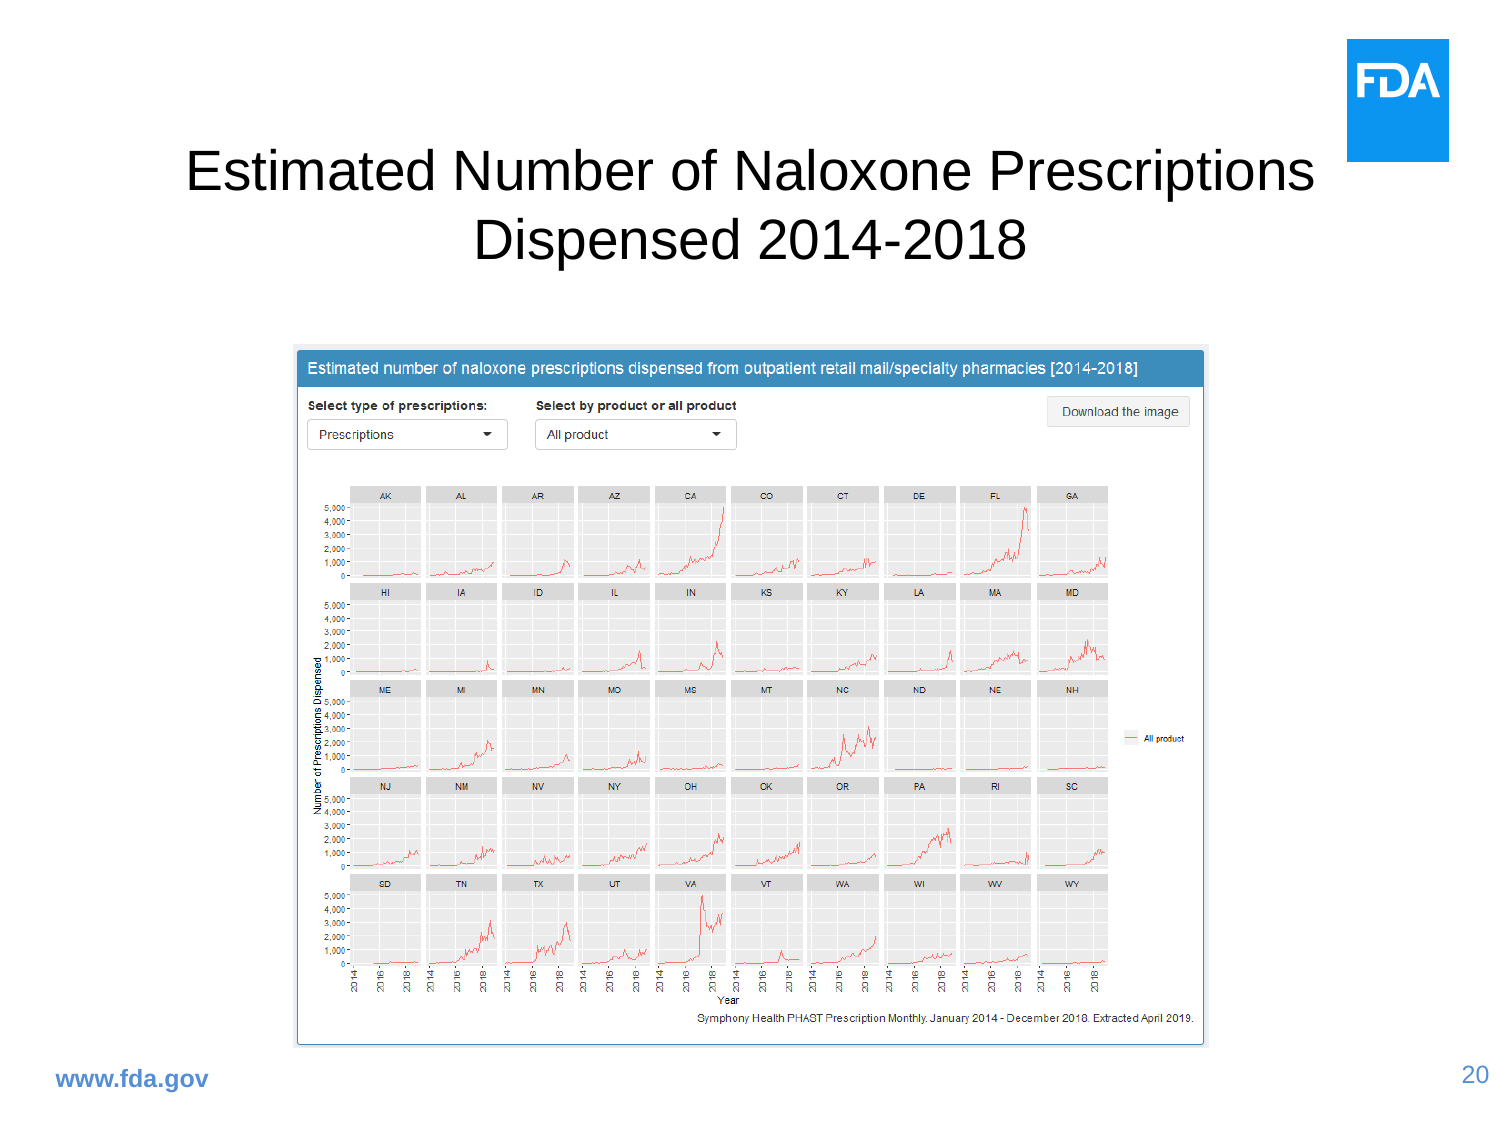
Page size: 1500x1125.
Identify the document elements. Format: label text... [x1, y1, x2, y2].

footer www.fda.gov [40, 1047, 516, 1108]
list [292, 343, 1210, 1048]
picture [1347, 39, 1449, 126]
title Estimated Number of Naloxone Prescriptions Dispensed 2014-2018 [53, 126, 1449, 279]
